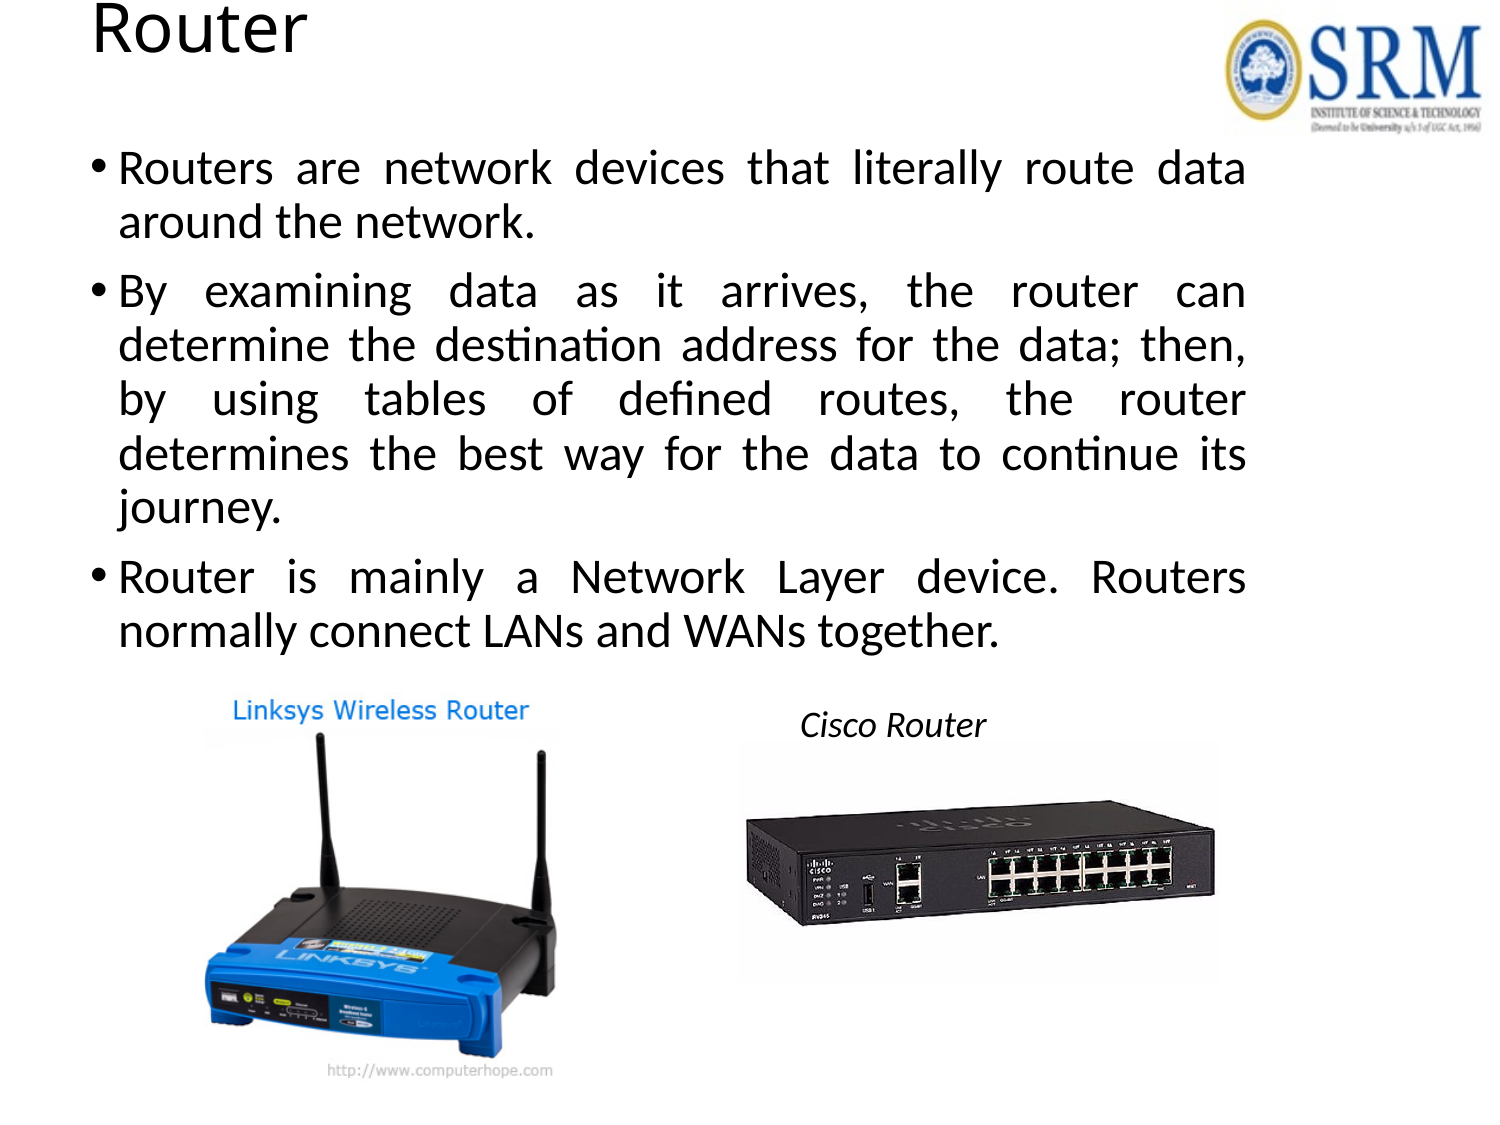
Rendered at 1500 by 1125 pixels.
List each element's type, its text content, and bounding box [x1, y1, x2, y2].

list Routers are network devices that literally route data around the network. By examining data as it arrives, the router can determine the destination address for the data; then, by using tables of defined routes, the router determines the best way for the data to continue its journey. Router is mainly a Network Layer device. Routers normally connect LANs and WANs together. [75, 133, 1263, 929]
picture [738, 741, 1220, 982]
title Router [75, 0, 1263, 124]
text_box Cisco Router [785, 692, 1220, 741]
picture [1223, 0, 1489, 149]
picture [204, 692, 559, 1083]
